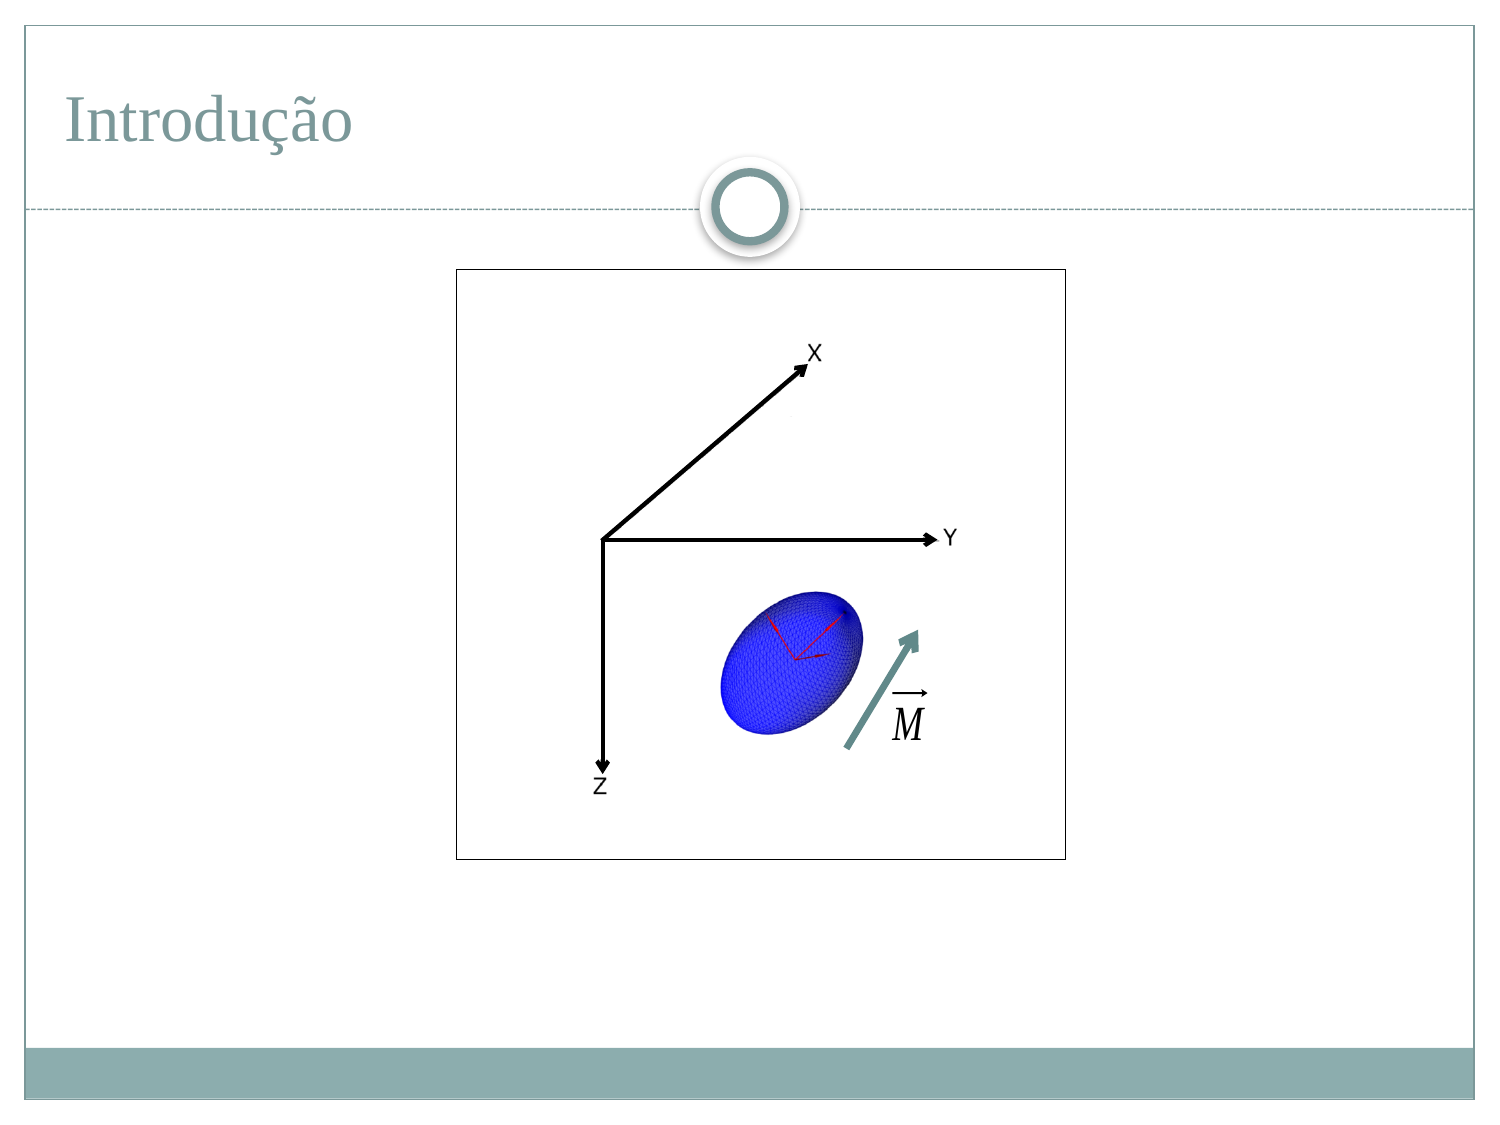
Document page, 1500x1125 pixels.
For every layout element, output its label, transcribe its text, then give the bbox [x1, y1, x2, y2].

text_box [846, 629, 919, 749]
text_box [601, 363, 809, 541]
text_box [885, 678, 936, 749]
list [456, 268, 1066, 860]
title Introdução [49, 37, 1450, 162]
